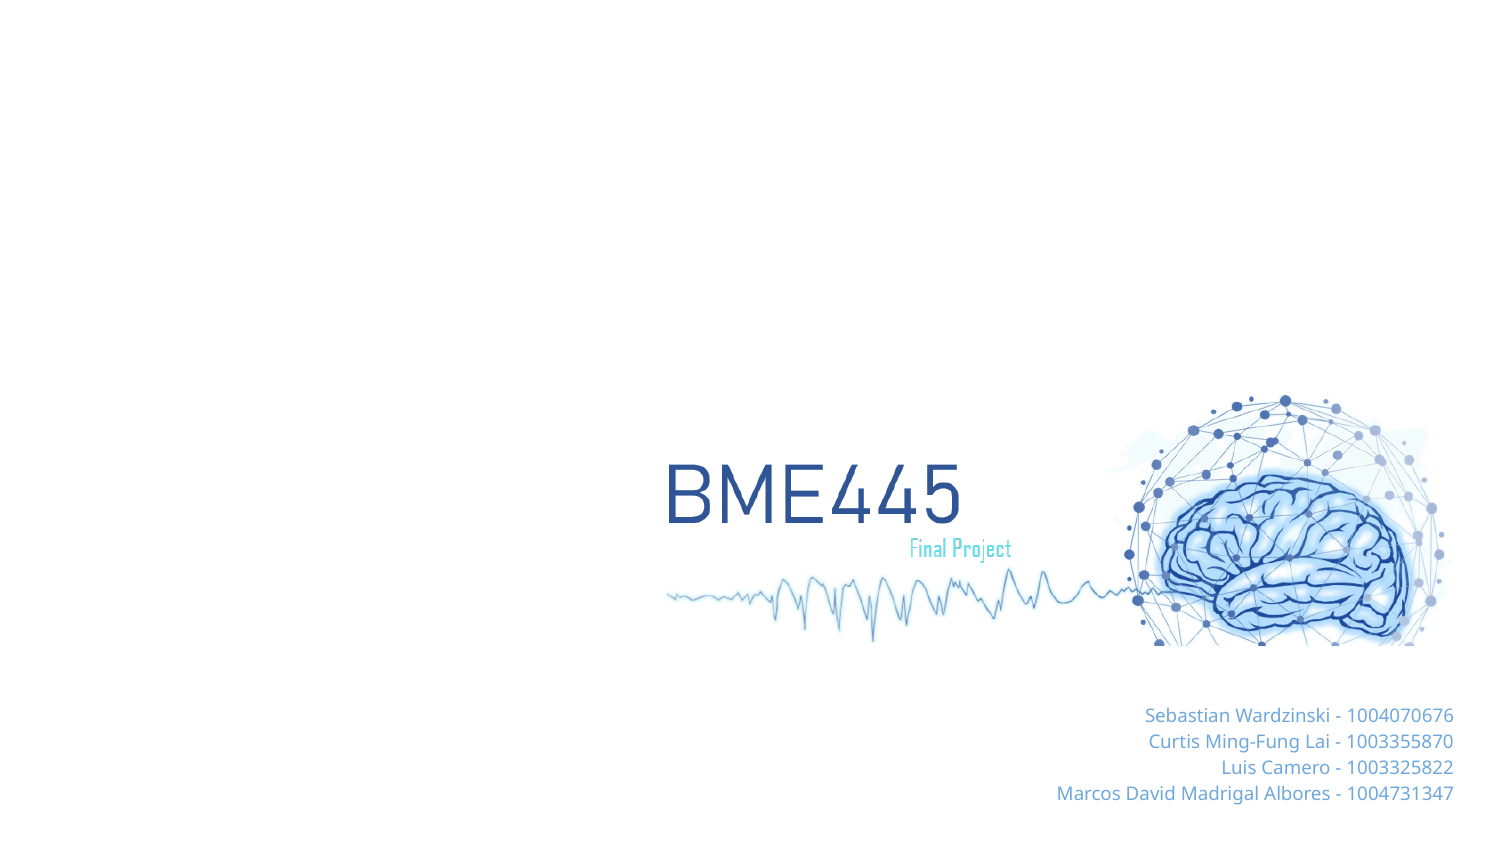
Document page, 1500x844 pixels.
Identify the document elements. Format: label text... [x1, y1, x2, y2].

text_box Sebastian Wardzinski - 1004070676 Curtis Ming-Fung Lai - 1003355870 Luis Camero - 1003325822 Marcos David Madrigal Albores - 1004731347 [835, 685, 1469, 844]
picture [611, 369, 1469, 661]
